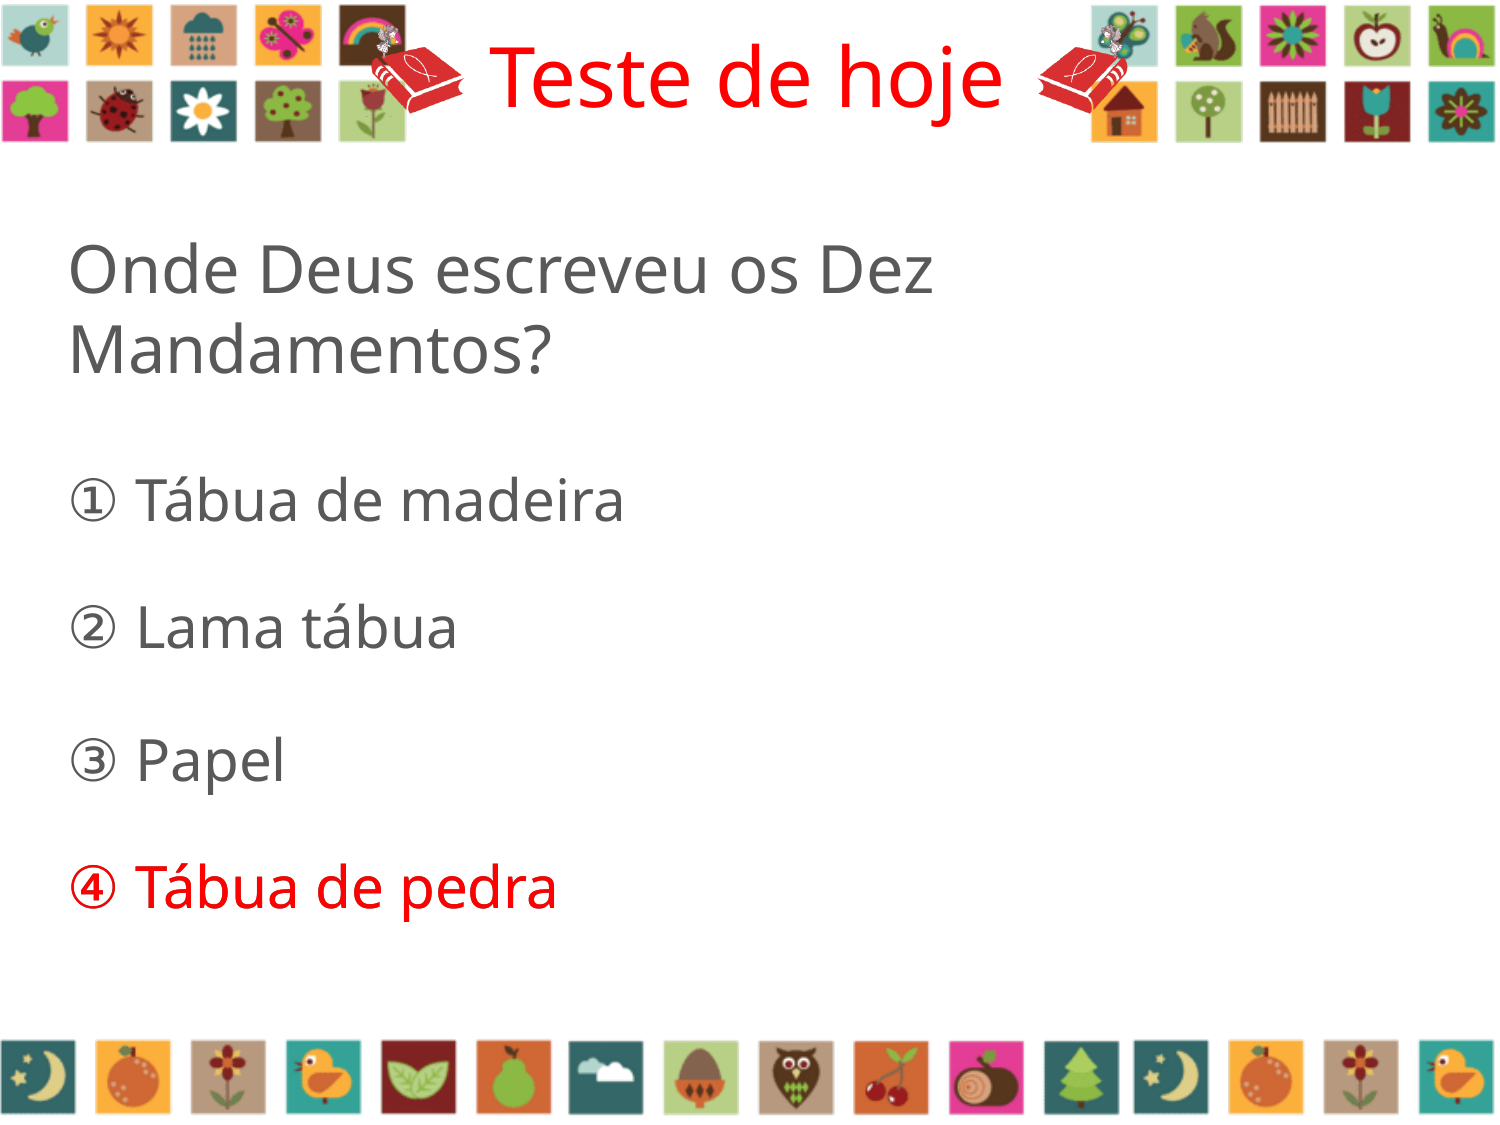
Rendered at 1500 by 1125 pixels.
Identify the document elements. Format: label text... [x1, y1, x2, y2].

text_box ① Tábua de madeira [53, 456, 1436, 541]
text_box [0, 1028, 1500, 1118]
picture [0, 3, 496, 150]
text_box Teste de hoje [425, 16, 1078, 131]
text_box ④ Tábua de pedra [53, 842, 1483, 928]
text_box ③ Papel [53, 716, 1483, 801]
text_box ② Lama tábua [53, 582, 1436, 668]
text_box Onde Deus escreveu os Dez Mandamentos? [53, 219, 1436, 395]
picture [1005, 3, 1500, 150]
